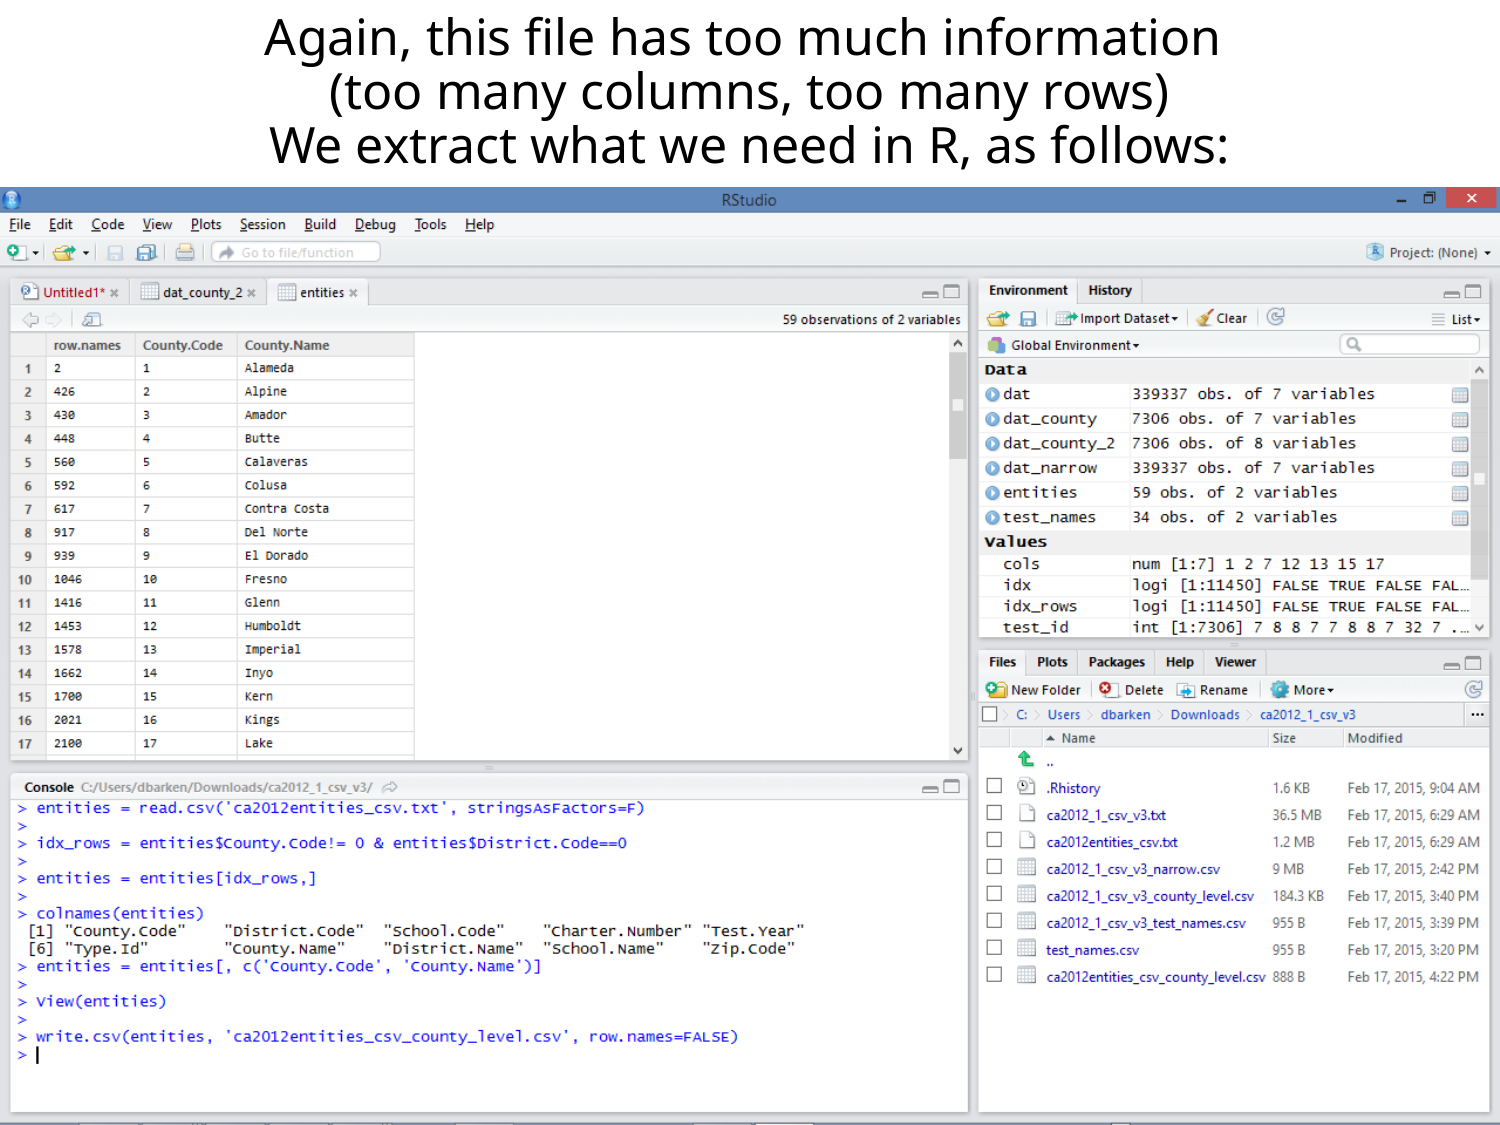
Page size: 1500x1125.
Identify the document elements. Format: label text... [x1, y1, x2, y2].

text_box Again, this file has too much information (too many columns, too many rows) We extract what we need in R, as follows: [103, 0, 1397, 187]
picture [0, 187, 1500, 1125]
